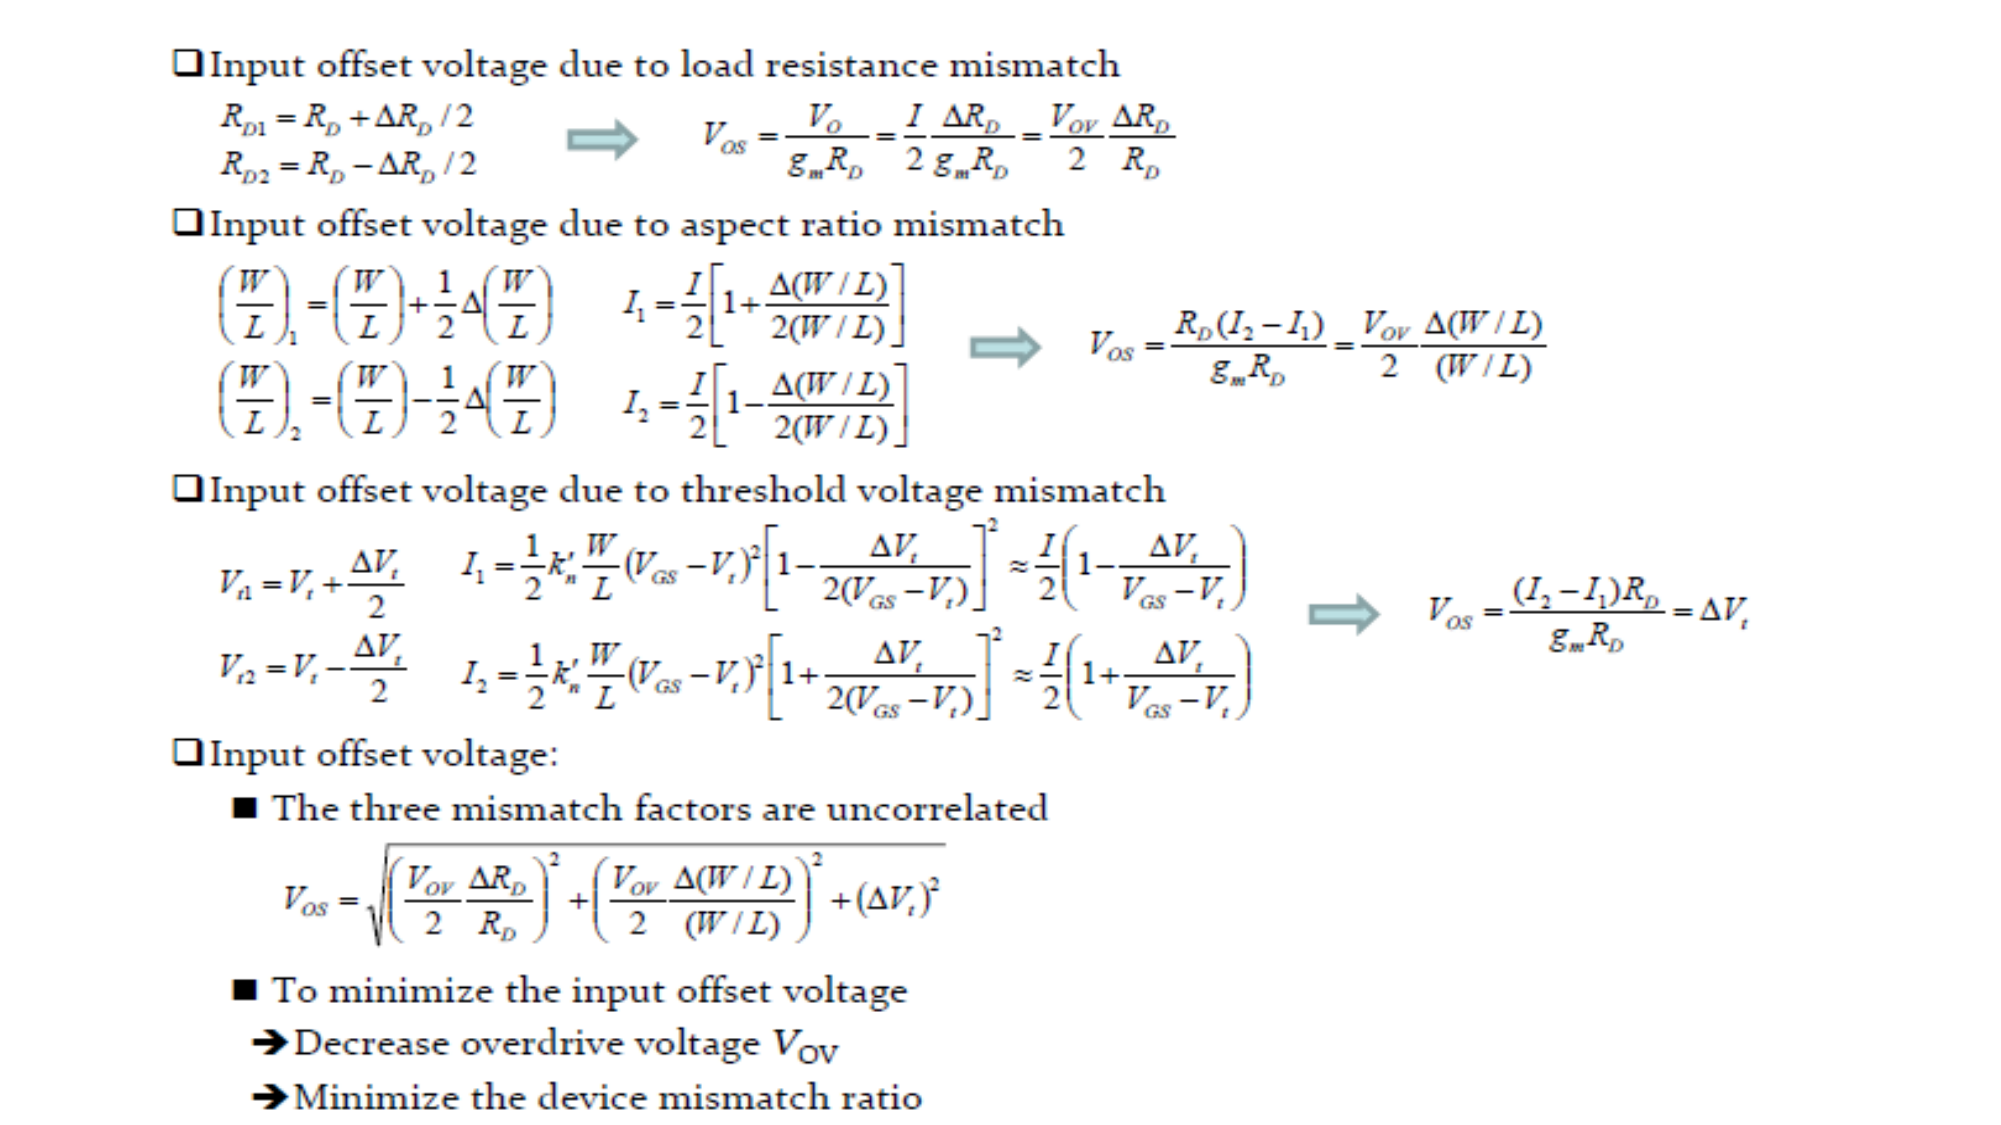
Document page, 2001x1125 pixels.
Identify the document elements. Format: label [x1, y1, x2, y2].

picture [163, 43, 1762, 1125]
